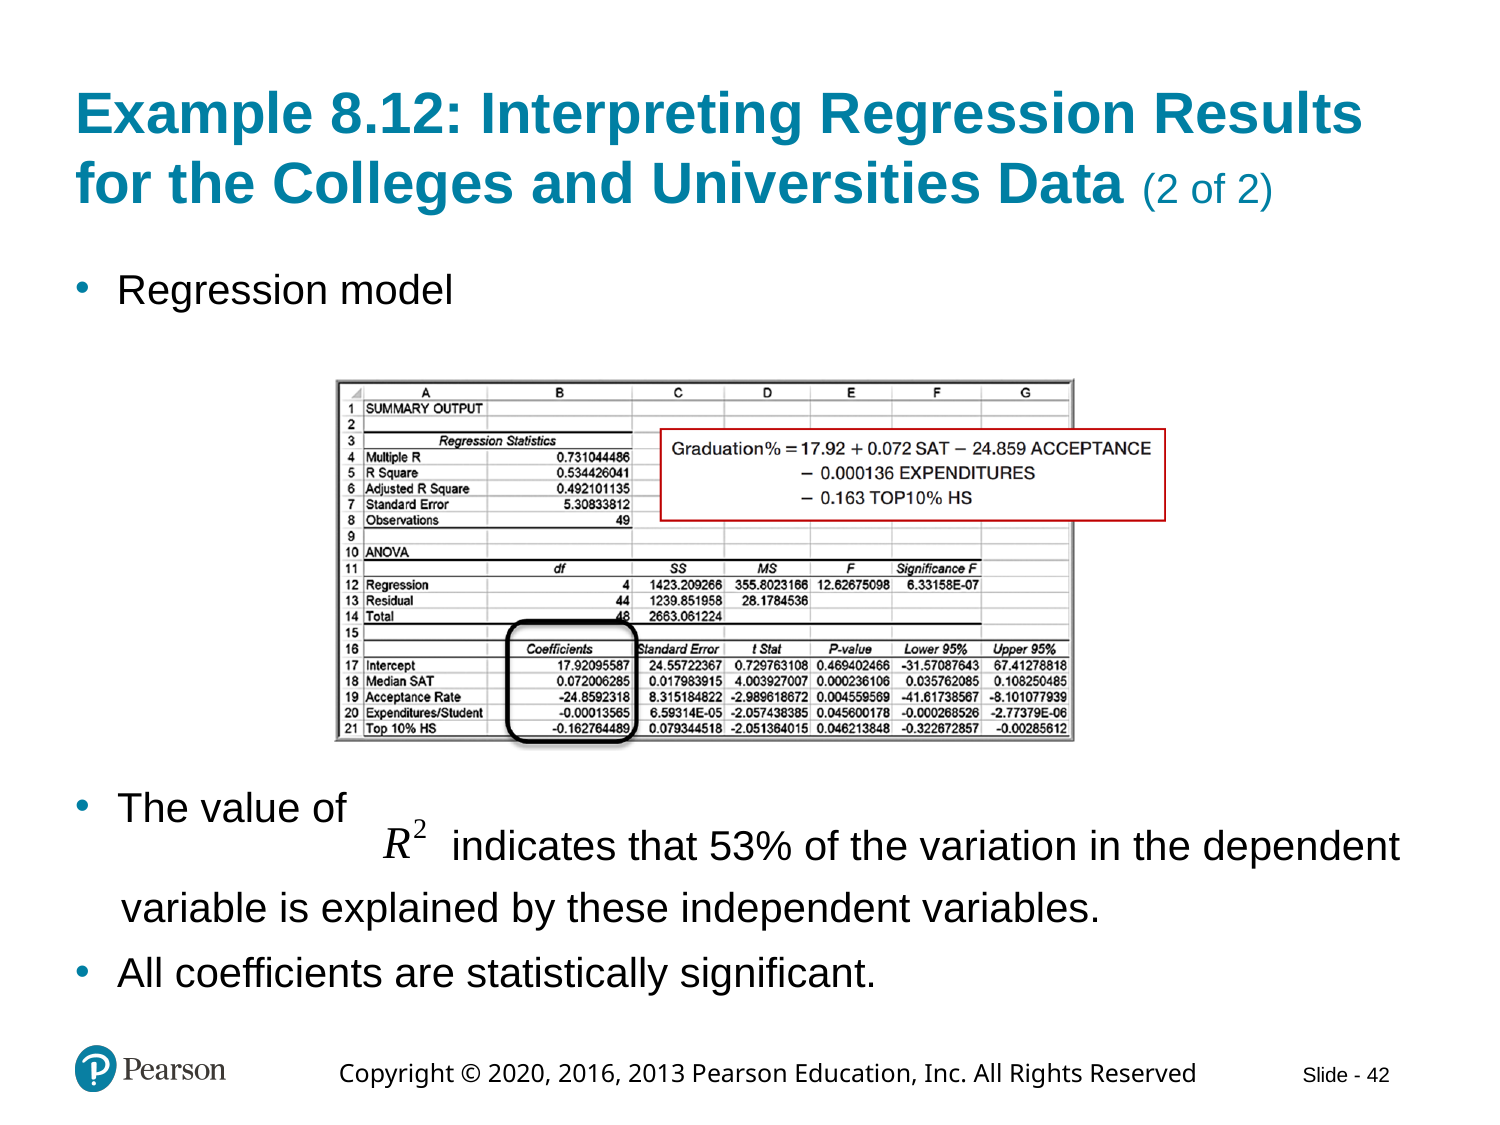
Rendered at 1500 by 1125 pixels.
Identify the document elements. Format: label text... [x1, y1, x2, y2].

picture [101, 1045, 226, 1092]
list The value of [75, 780, 362, 871]
title Example 8.12: Interpreting Regression Results for the Colleges and Universities Data (2 of 2) [75, 35, 1425, 216]
picture [75, 1045, 90, 1061]
list variable is explained by these independent variables. [121, 881, 1425, 936]
picture [75, 1078, 86, 1092]
picture [334, 378, 1166, 751]
list indicates that 53% of the variation in the dependent [451, 818, 1411, 871]
picture [83, 1054, 109, 1079]
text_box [378, 811, 432, 863]
list Regression model [75, 262, 504, 349]
list All coefficients are statistically significant. [75, 946, 895, 1033]
